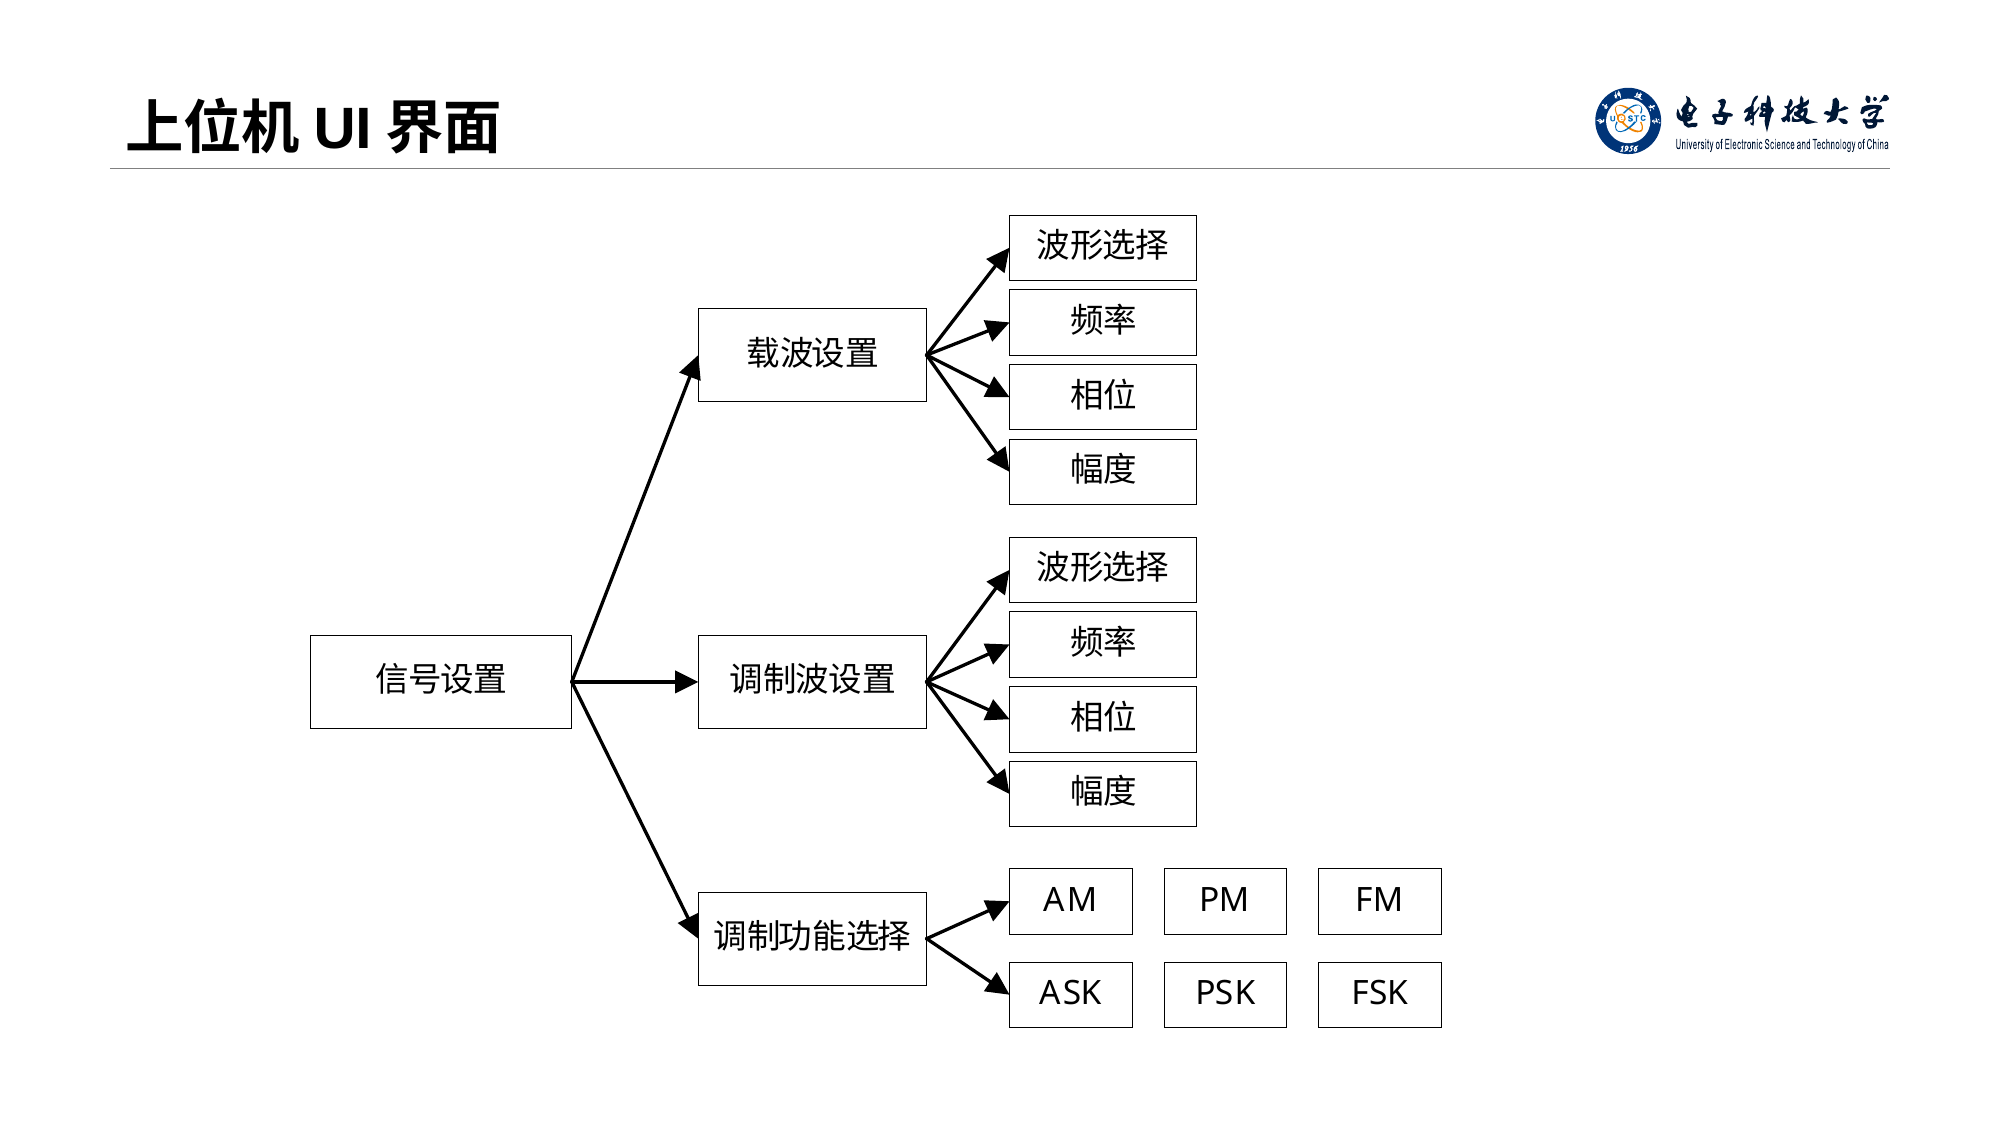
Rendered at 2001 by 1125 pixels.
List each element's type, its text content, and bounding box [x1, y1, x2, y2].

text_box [304, 209, 1444, 1030]
title 上位机UI界面 [109, 0, 1890, 169]
